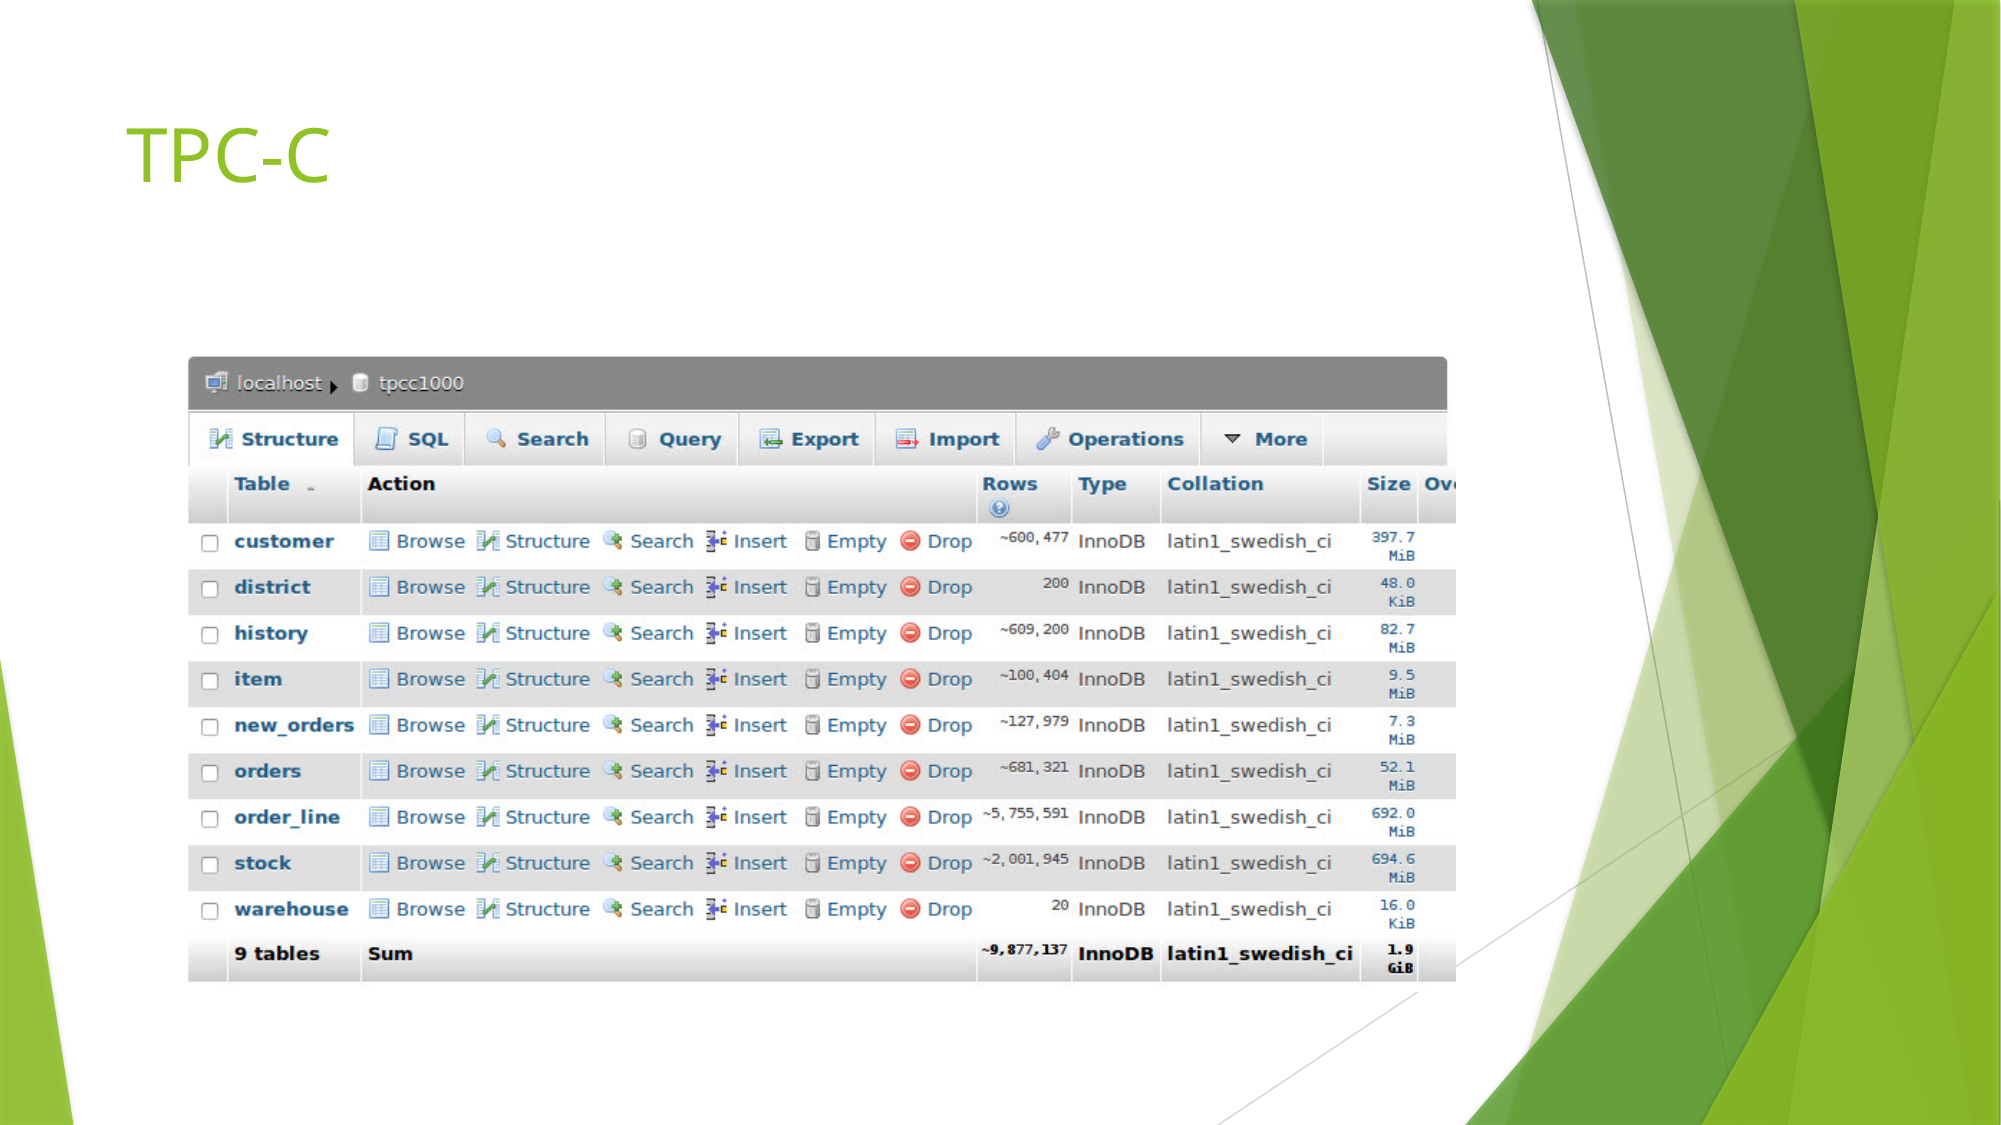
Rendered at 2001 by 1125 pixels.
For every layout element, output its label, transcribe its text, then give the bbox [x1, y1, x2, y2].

title TPC-C [111, 99, 1522, 317]
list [176, 353, 1456, 992]
